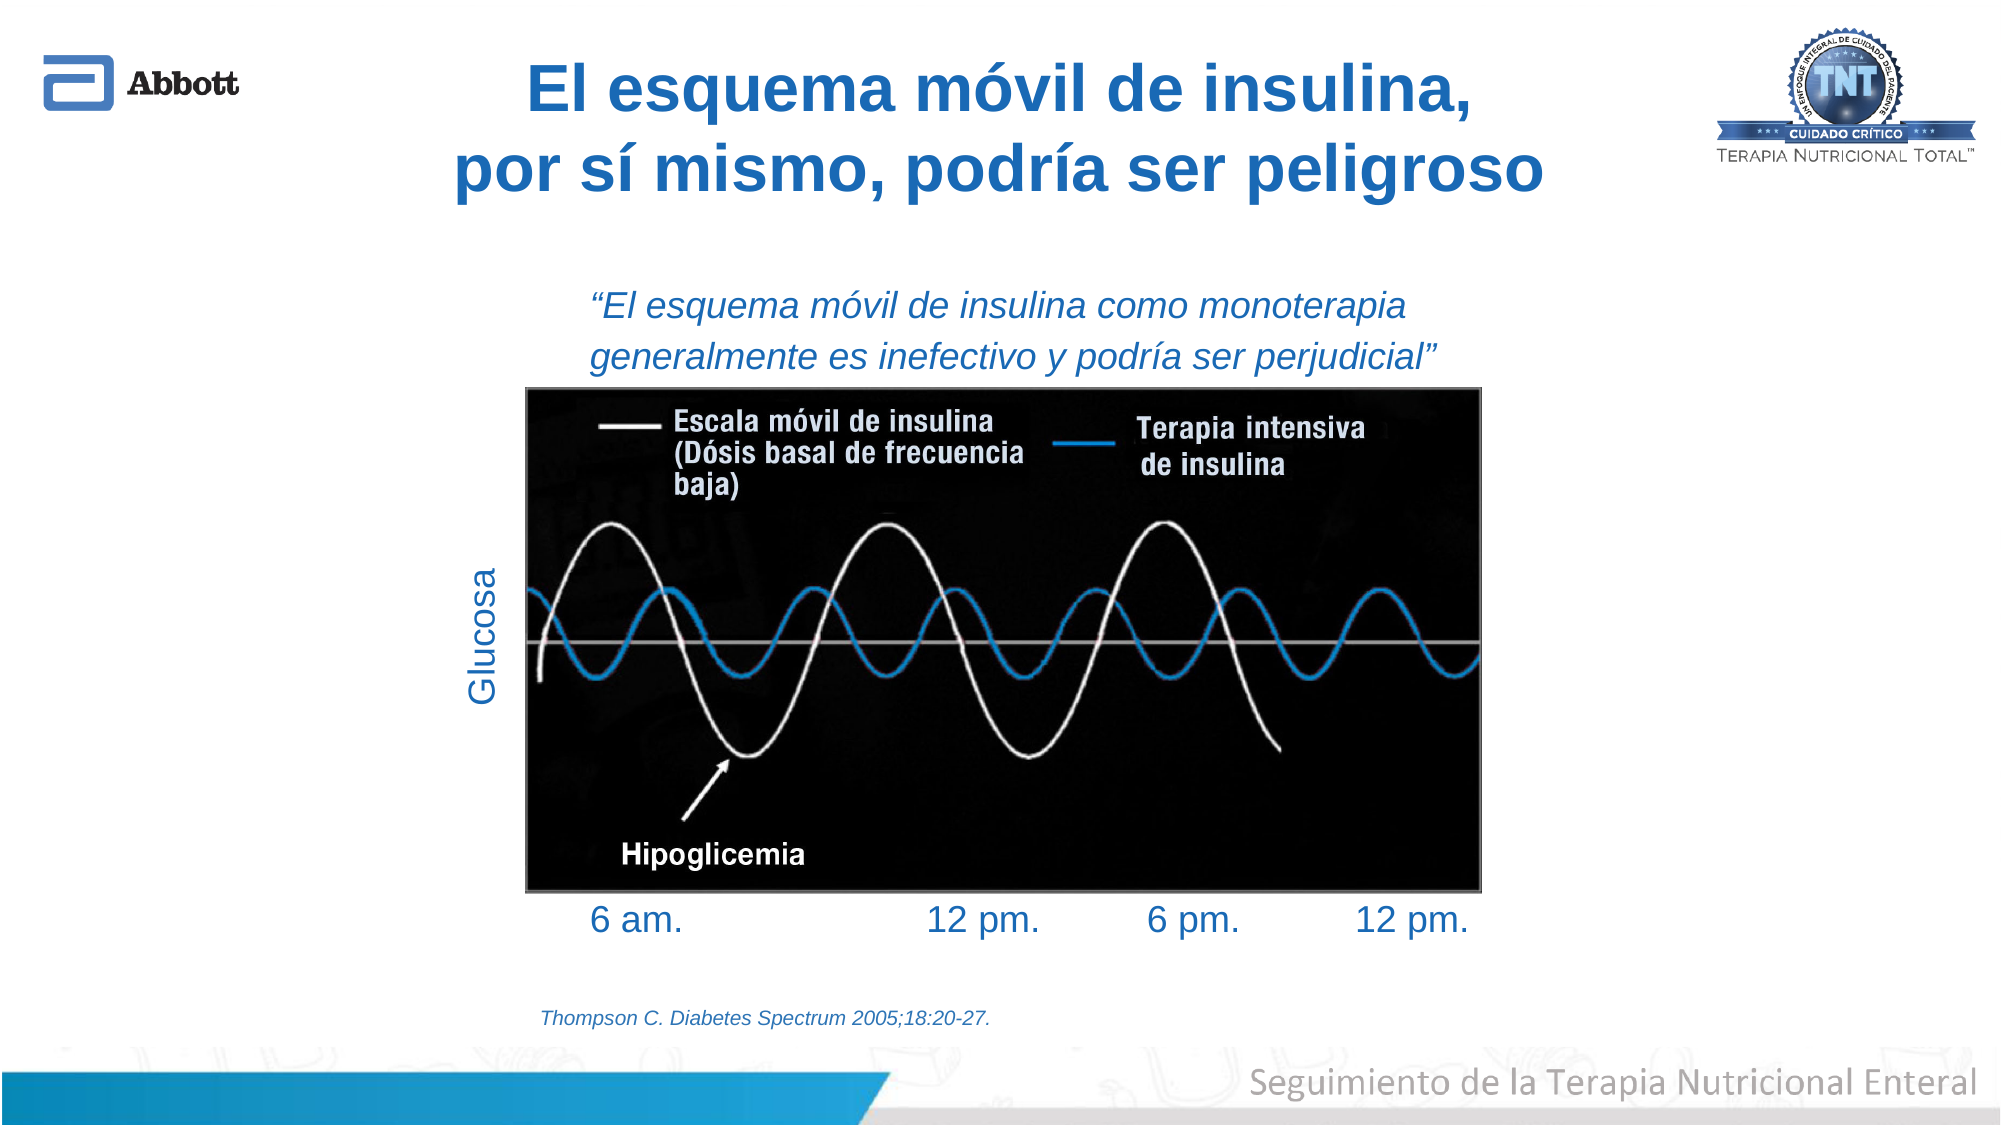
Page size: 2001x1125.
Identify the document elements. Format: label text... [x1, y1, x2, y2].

text_box 12 pm. [1299, 887, 1525, 948]
text_box 6 pm. [1100, 894, 1288, 948]
text_box Glucosa [449, 387, 510, 888]
text_box “El esquema móvil de insulina como monoterapia generalmente es inefectivo y podría ser perjudicial” [575, 267, 1482, 385]
picture [0, 0, 2001, 1125]
text_box Thompson C. Diabetes Spectrum 2005;18:20-27. [524, 997, 1200, 1037]
text_box 6 am. [574, 894, 713, 948]
text_box El esquema móvil de insulina, por sí mismo, podría ser peligroso [343, 37, 1657, 213]
text_box 12 pm. [849, 894, 1075, 948]
